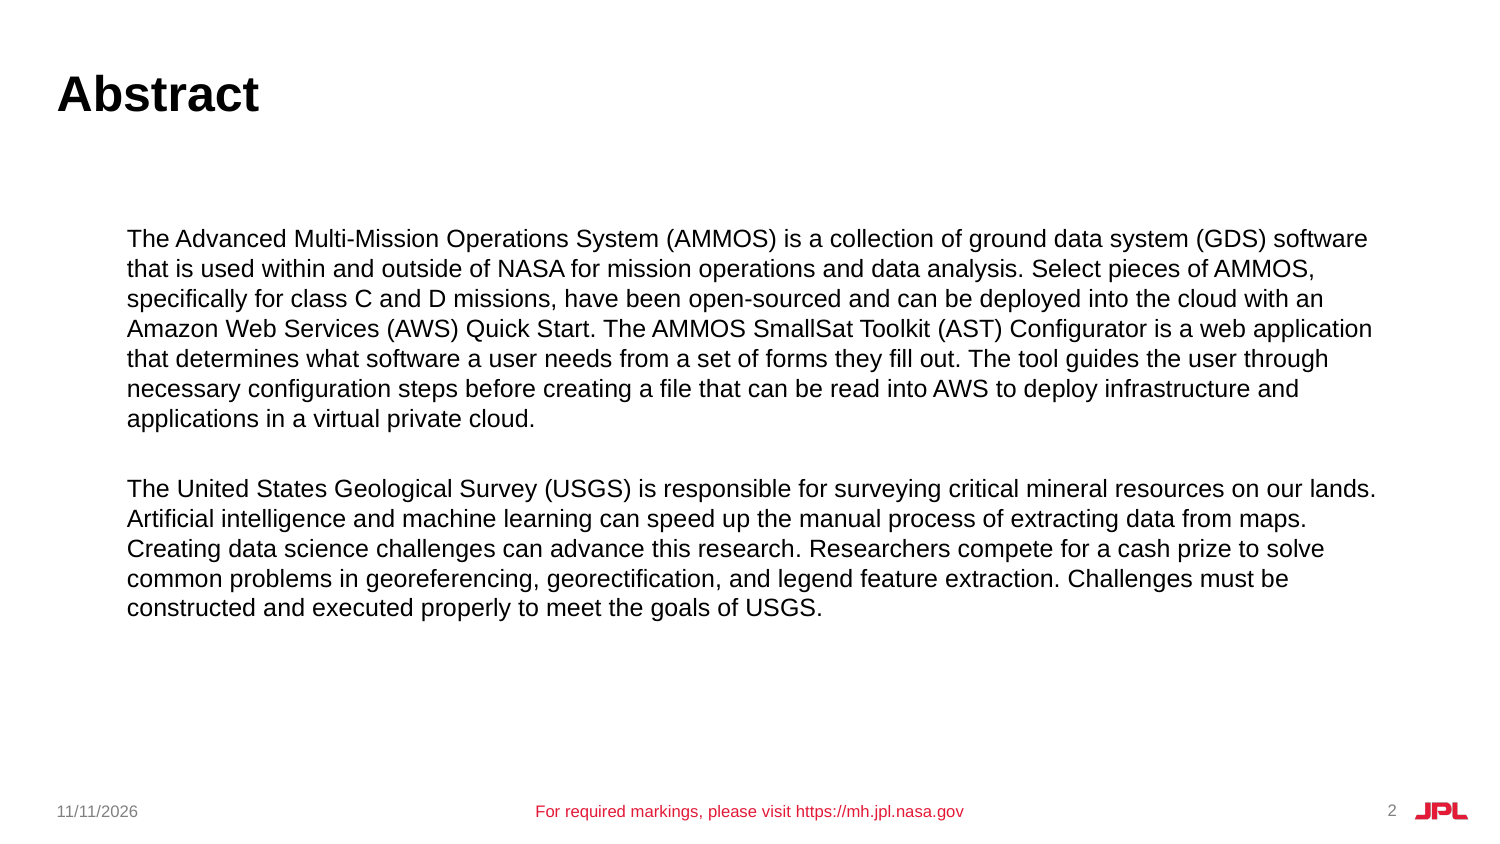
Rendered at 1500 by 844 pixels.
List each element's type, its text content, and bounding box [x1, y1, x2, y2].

footer For required markings, please visit https://mh.jpl.nasa.gov [277, 787, 1223, 833]
slide_number 2 [1265, 787, 1412, 833]
title Abstract [41, 53, 1439, 125]
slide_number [41, 787, 229, 833]
list The Advanced Multi-Mission Operations System (AMMOS) is a collection of ground data system (GDS) software that is used within and outside of NASA for mission operations and data analysis. Select pieces of AMMOS, specifically for class C and D missions, have been open-sourced and can be deployed into the cloud with an Amazon Web Services (AWS) Quick Start. The AMMOS SmallSat Toolkit (AST) Configurator is a web application that determines what software a user needs from a set of forms they fill out. The tool guides the user through necessary configuration steps before creating a file that can be read into AWS to deploy infrastructure and applications in a virtual private cloud. The United States Geological Survey (USGS) is responsible for surveying critical mineral resources on our lands. Artificial intelligence and machine learning can speed up the manual process of extracting data from maps. Creating data science challenges can advance this research. Researchers compete for a cash prize to solve common problems in georeferencing, georectification, and legend feature extraction. Challenges must be constructed and executed properly to meet the goals of USGS. [111, 215, 1412, 662]
